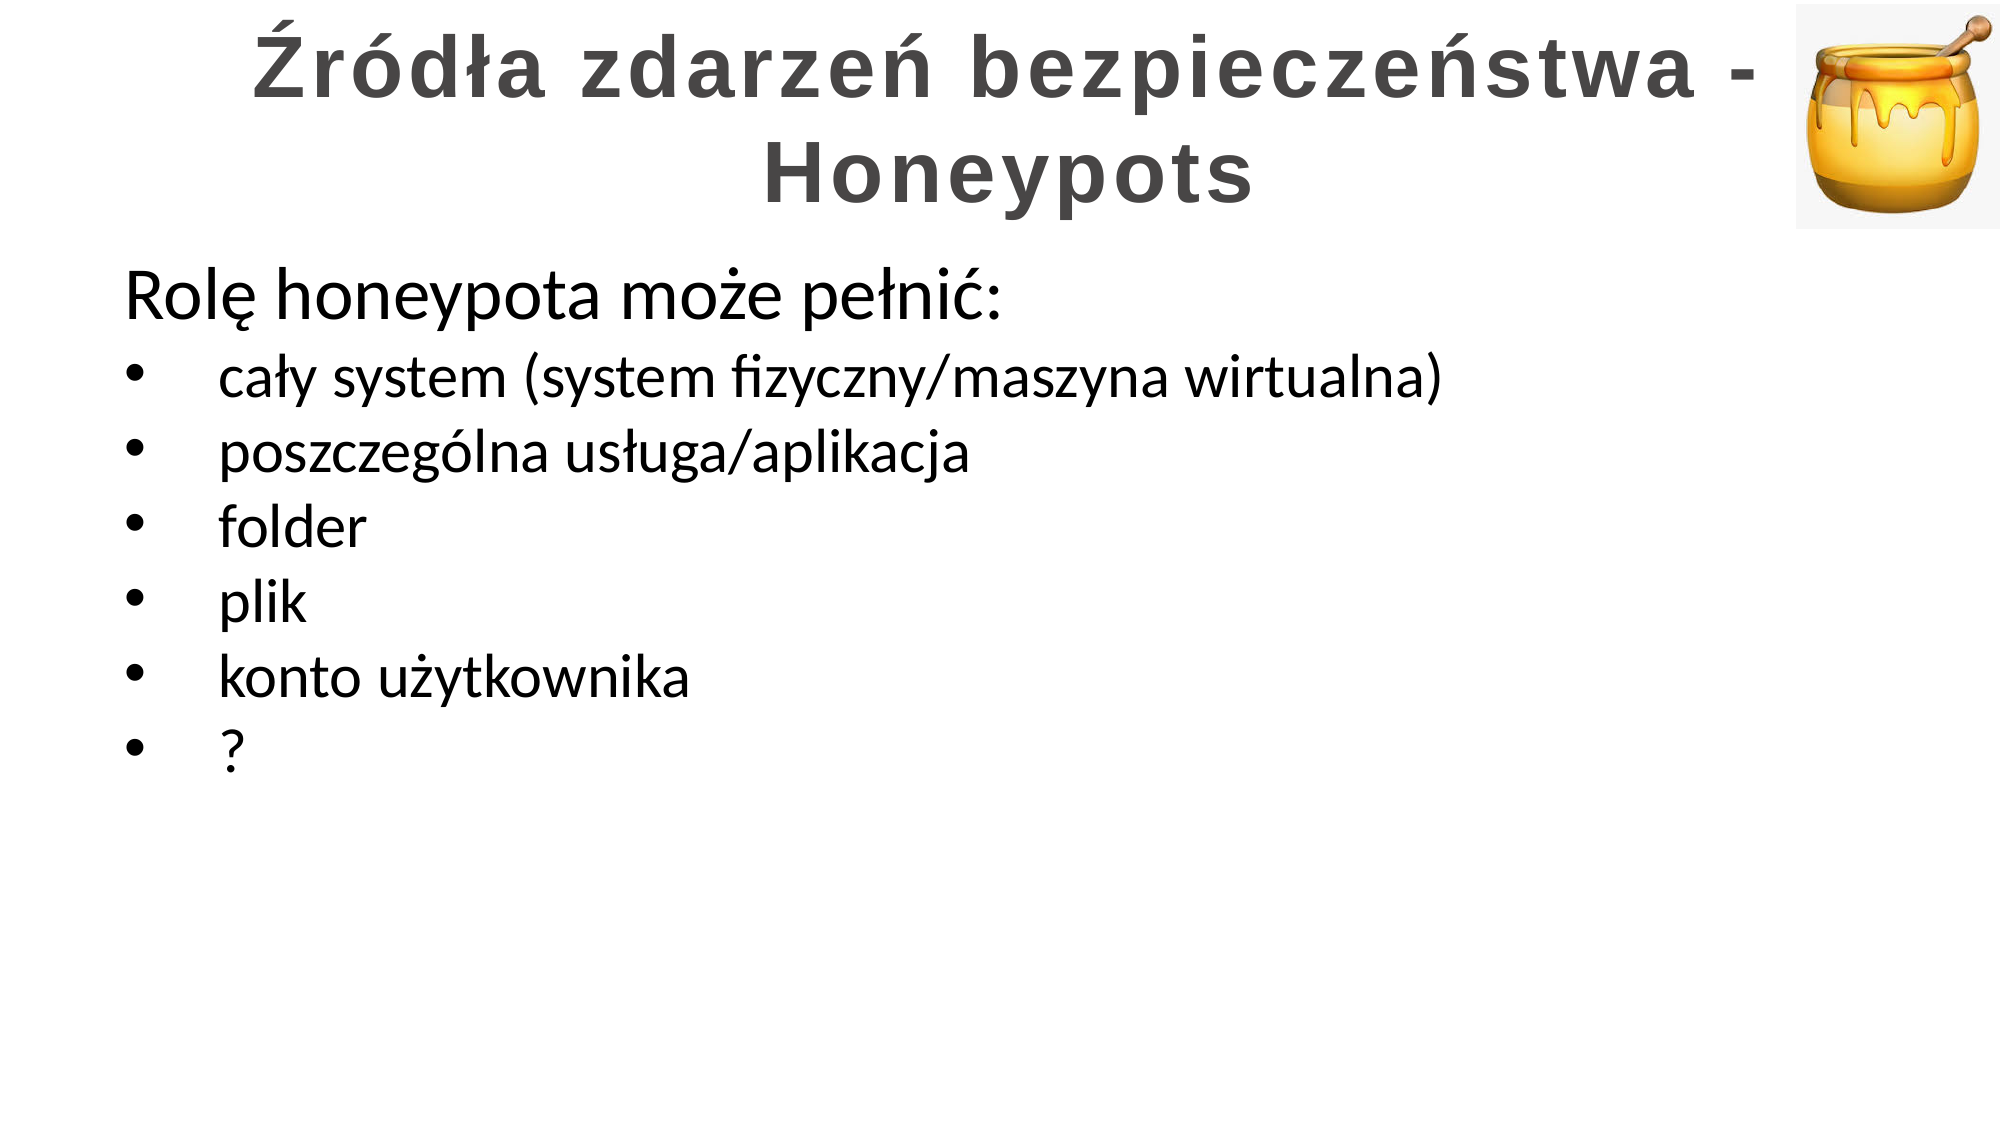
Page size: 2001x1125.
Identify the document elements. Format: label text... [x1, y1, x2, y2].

text_box Rolę honeypota może pełnić: cały system (system fizyczny/maszyna wirtualna) poszczególna usługa/aplikacja folder plik konto użytkownika ? [124, 244, 1796, 785]
text_box Źródła zdarzeń bezpieczeństwa - Honeypots [124, 10, 1791, 220]
picture [1796, 3, 2000, 229]
